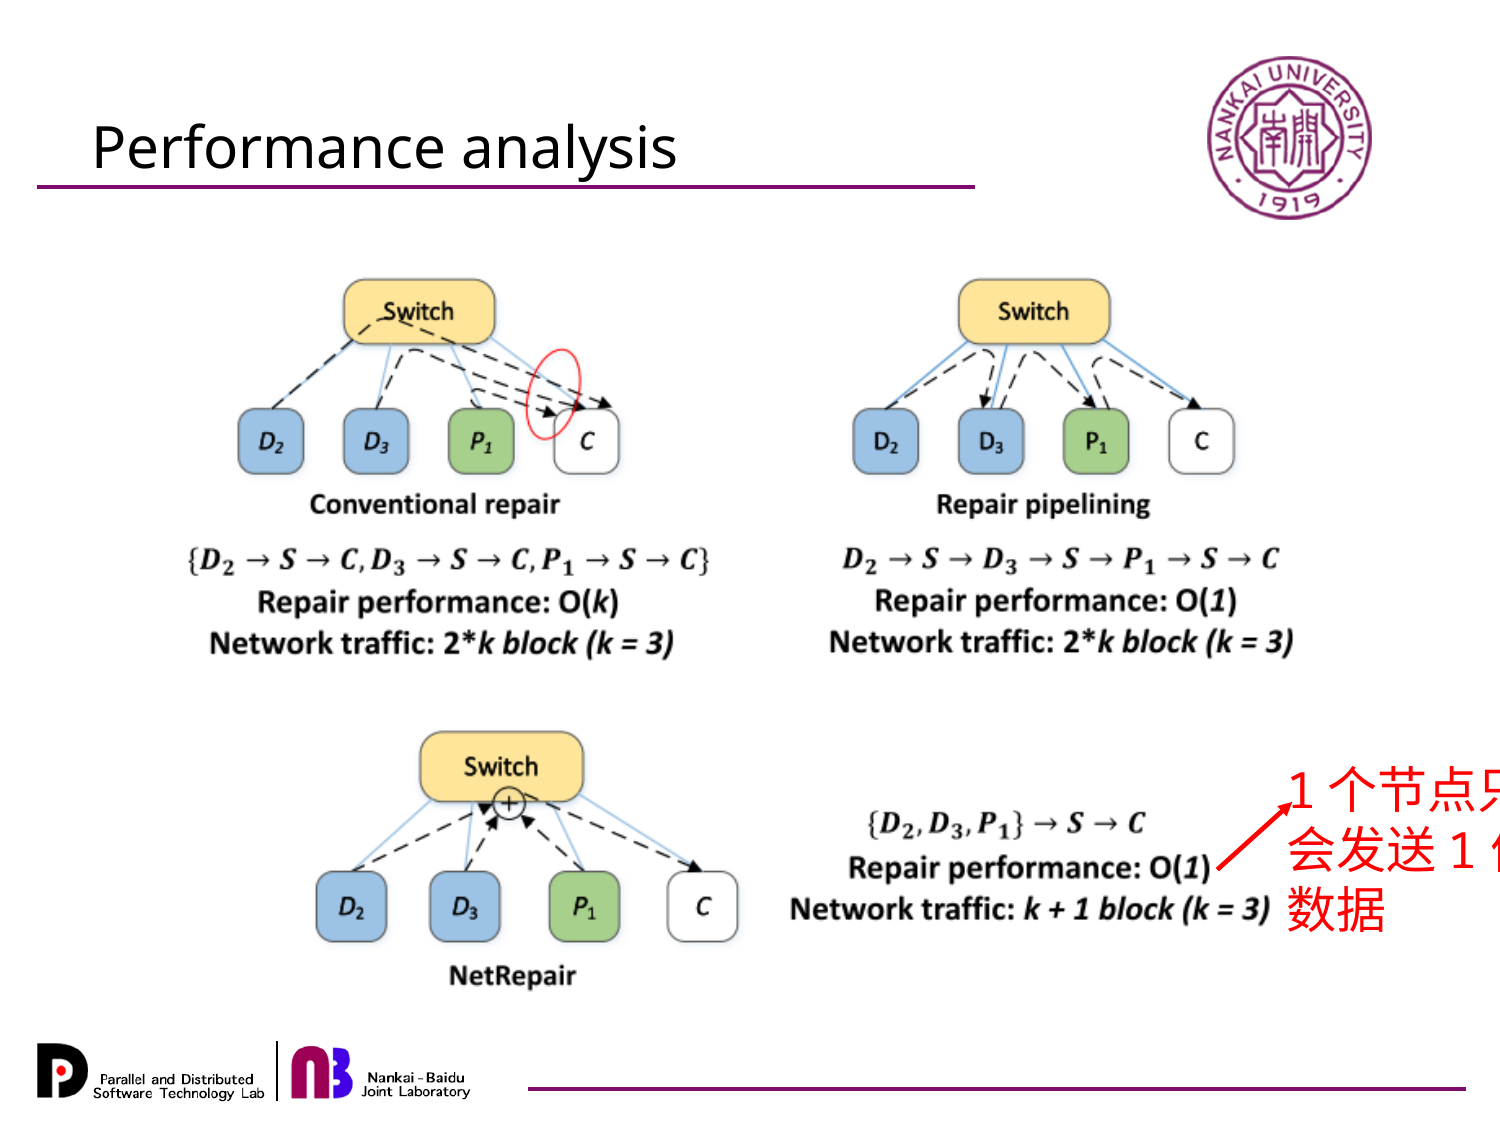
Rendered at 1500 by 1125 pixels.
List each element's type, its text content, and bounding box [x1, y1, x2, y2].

text_box Performance analysis [76, 103, 694, 188]
text_box 1个节点只会发送1份数据 [1401, 750, 1500, 946]
picture [0, 0, 1500, 1125]
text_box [1217, 801, 1293, 870]
